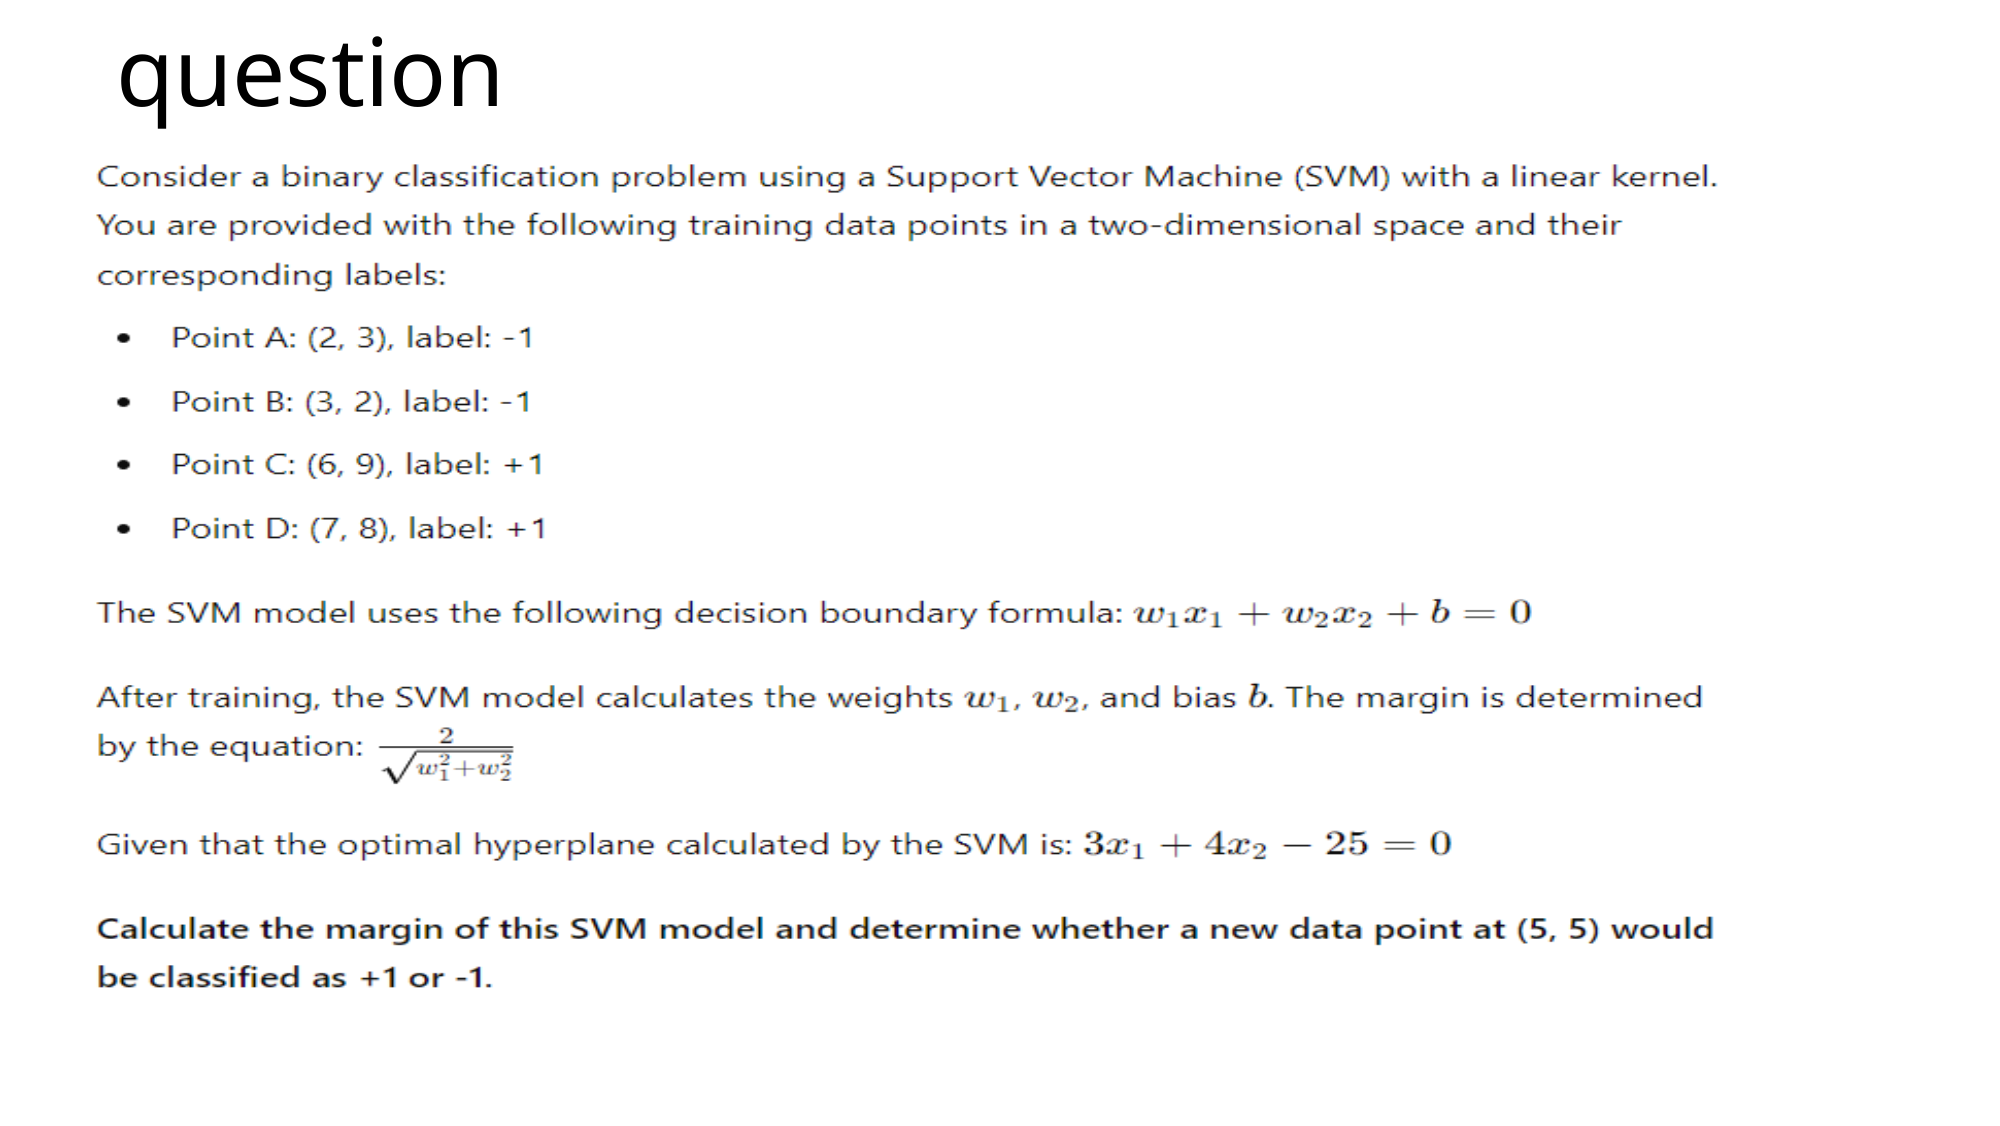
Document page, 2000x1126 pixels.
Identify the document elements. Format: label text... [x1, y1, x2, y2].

picture [54, 148, 1936, 1000]
title question [99, 3, 1900, 134]
